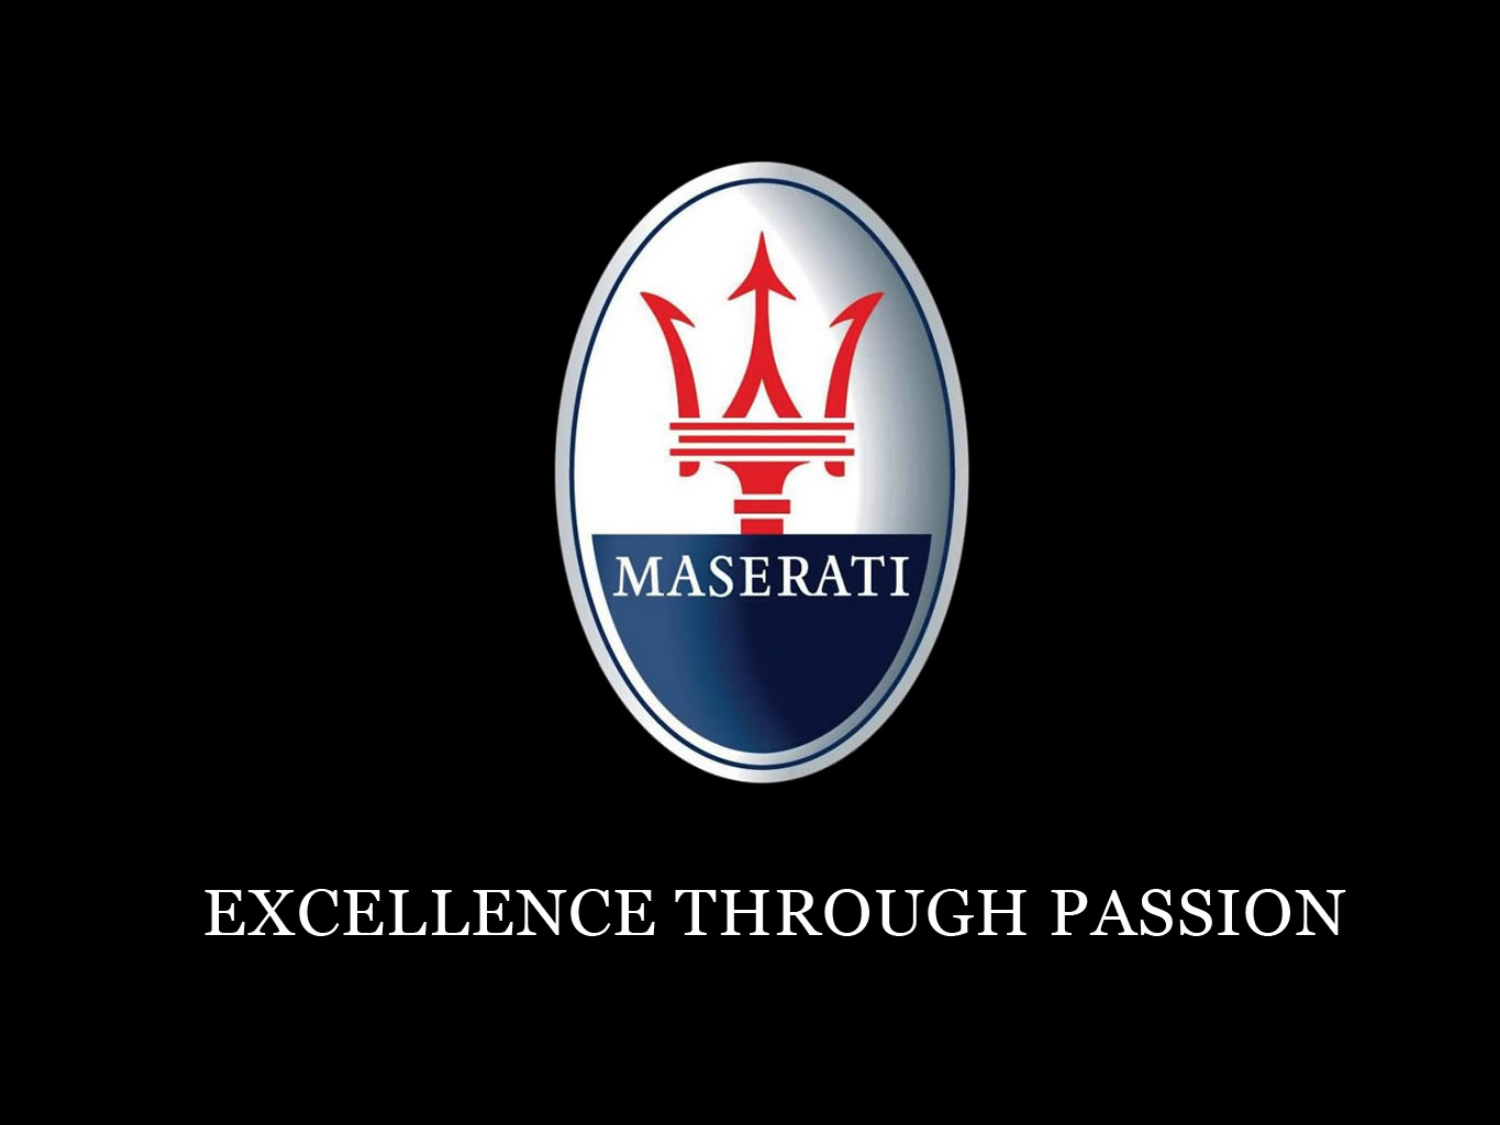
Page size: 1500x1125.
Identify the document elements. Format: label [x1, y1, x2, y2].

picture [52, 123, 1500, 1124]
